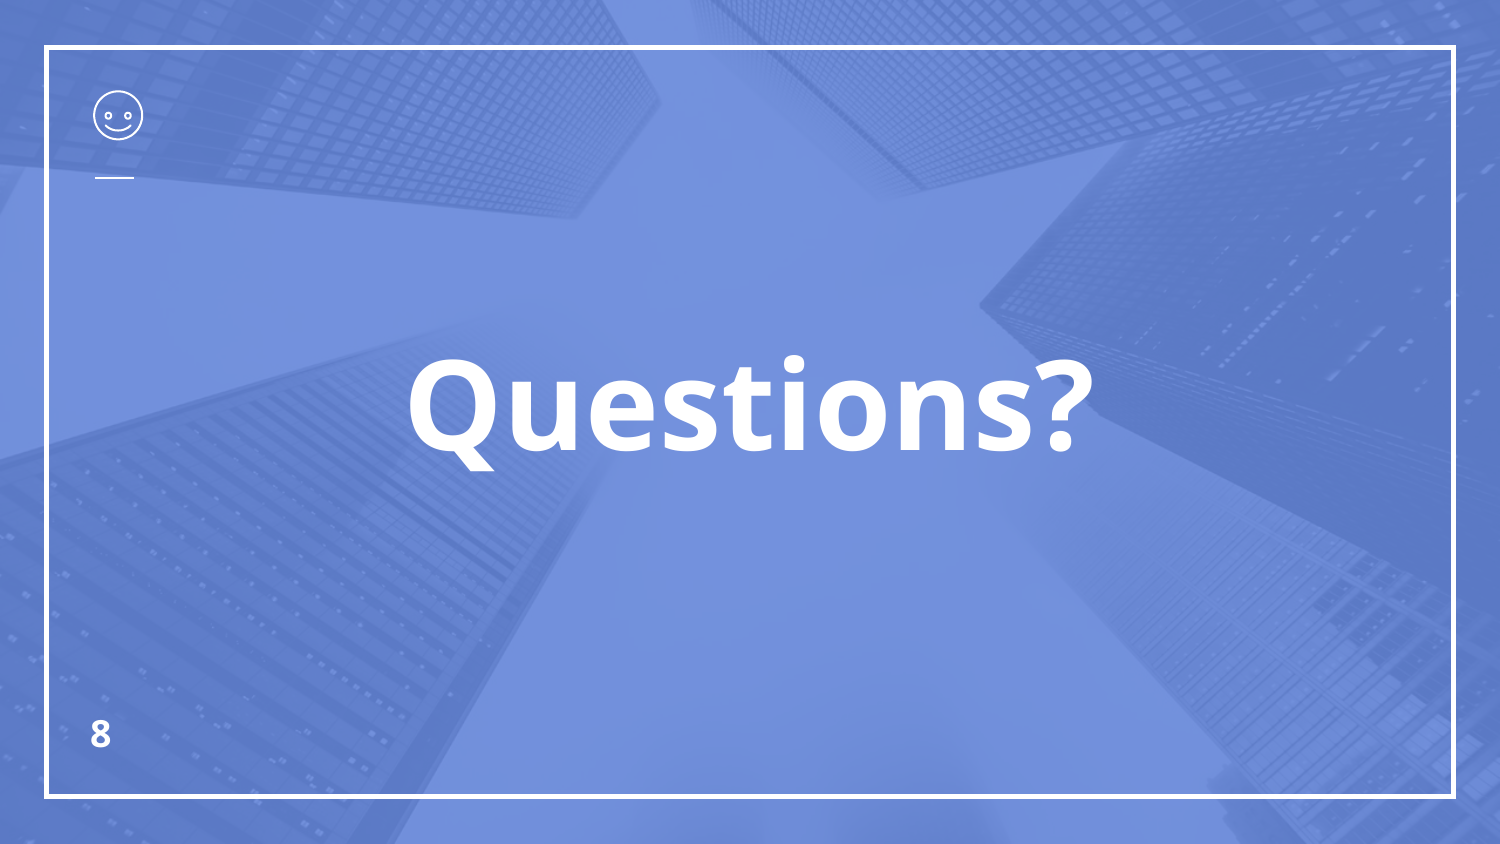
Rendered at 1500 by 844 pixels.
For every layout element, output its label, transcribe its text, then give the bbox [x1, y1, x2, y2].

slide_number 8 [75, 687, 165, 777]
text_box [93, 91, 143, 140]
title Questions? [72, 310, 1428, 445]
